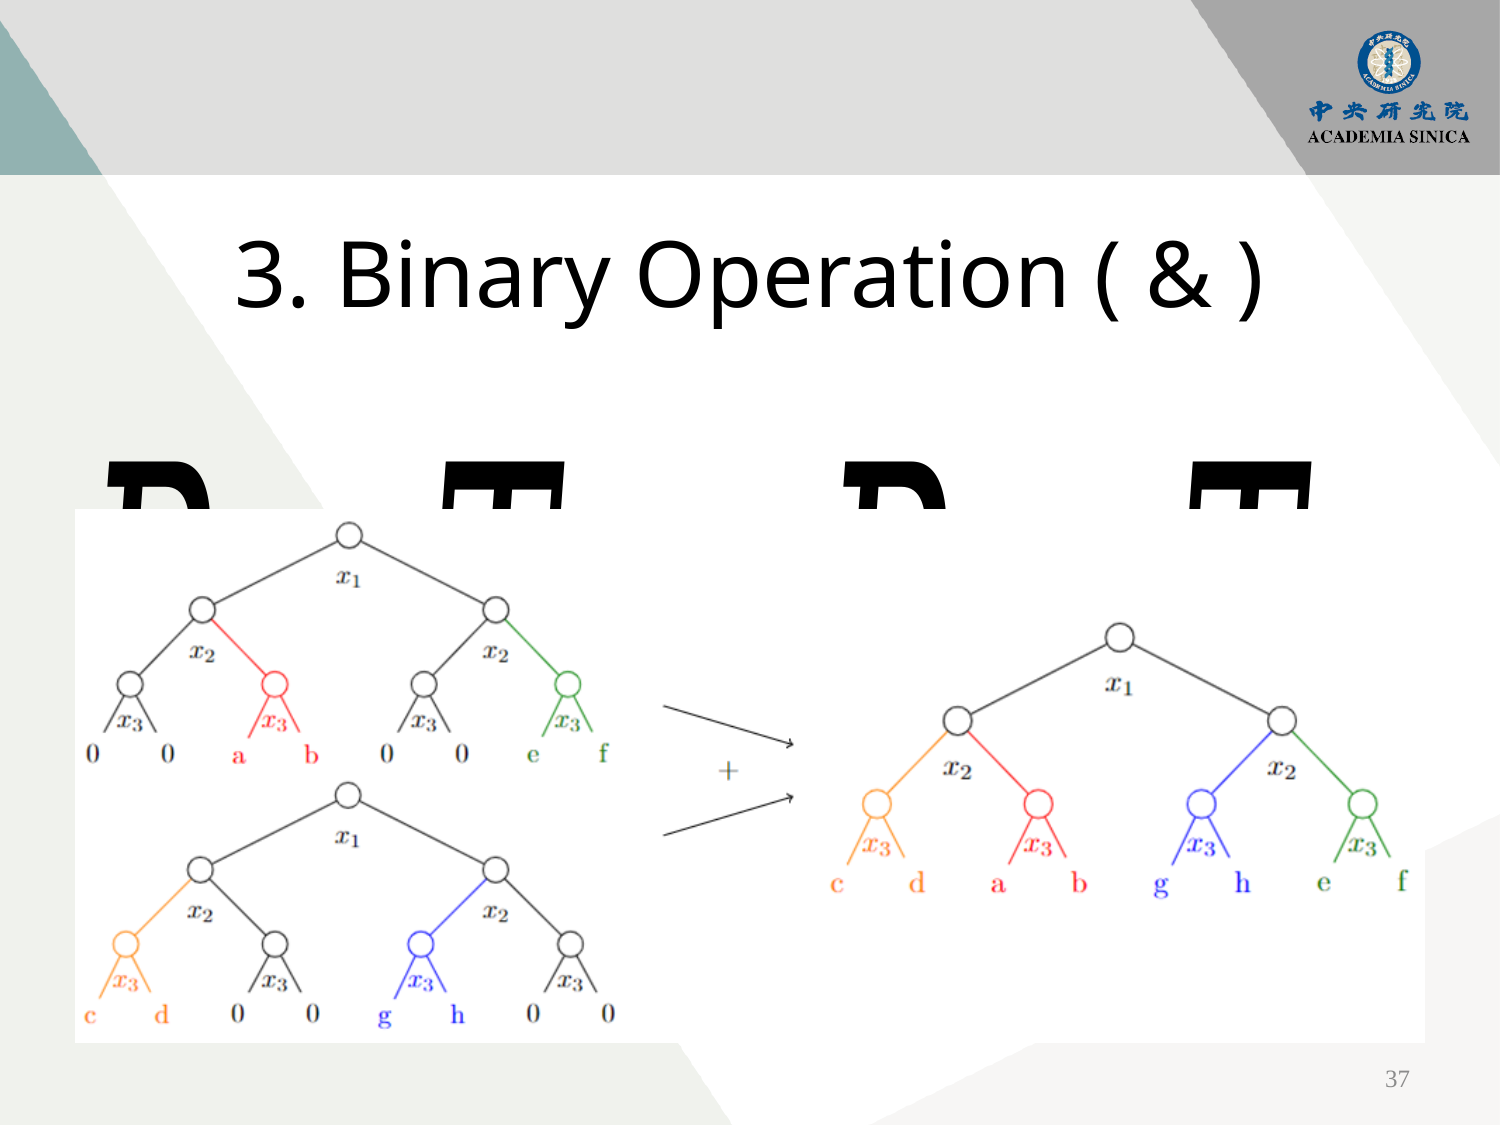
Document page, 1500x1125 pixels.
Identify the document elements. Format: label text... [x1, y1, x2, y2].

slide_number 37 [1040, 1050, 1425, 1108]
picture [0, 0, 1500, 1125]
